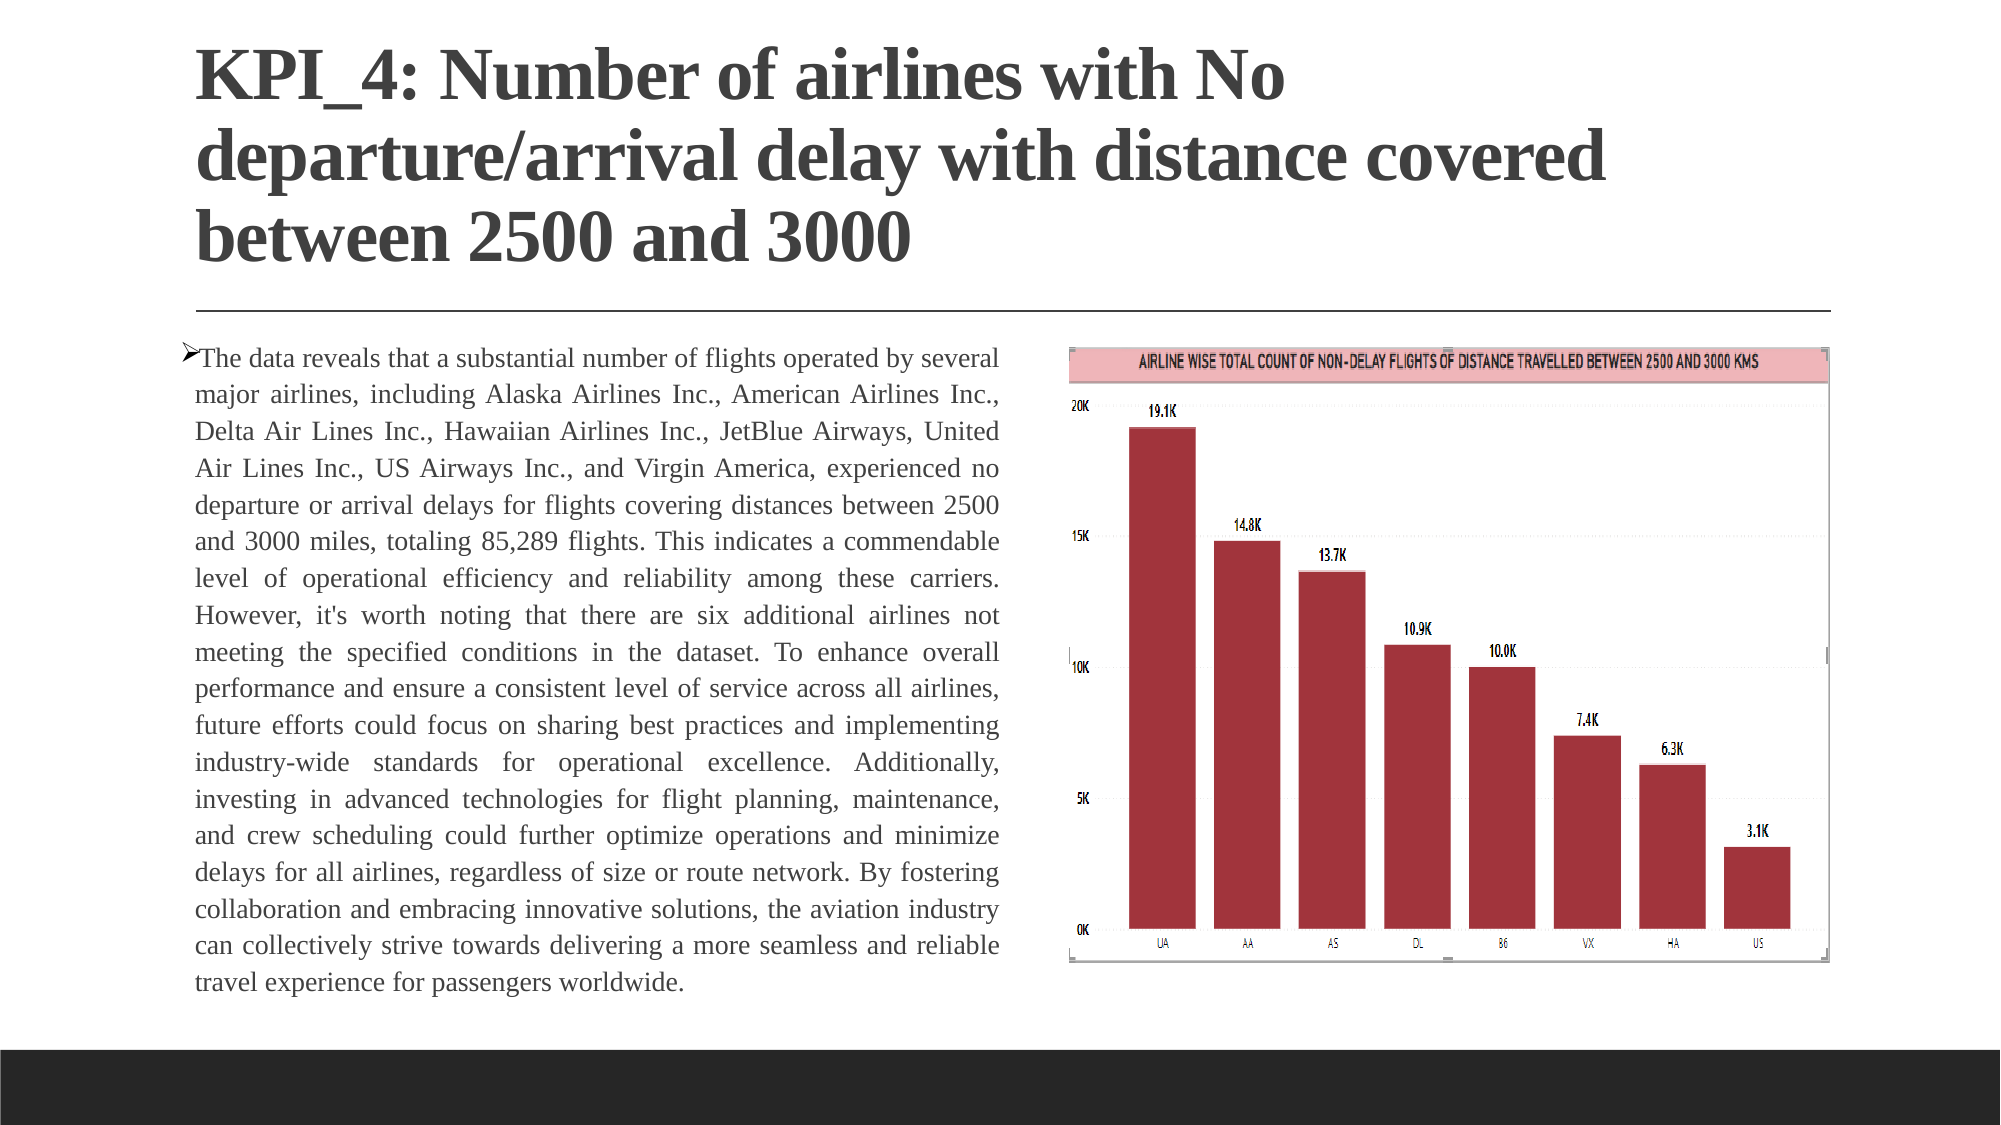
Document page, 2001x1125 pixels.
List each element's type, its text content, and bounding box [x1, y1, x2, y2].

title KPI_4: Number of airlines with No departure/arrival delay with distance covered between 2500 and 3000 [180, 47, 1830, 285]
list The data reveals that a substantial number of flights operated by several major airlines, including Alaska Airlines Inc., American Airlines Inc., Delta Air Lines Inc., Hawaiian Airlines Inc., JetBlue Airways, United Air Lines Inc., US Airways Inc., and Virgin America, experienced no departure or arrival delays for flights covering distances between 2500 and 3000 miles, totaling 85,289 flights. This indicates a commendable level of operational efficiency and reliability among these carriers. However, it's worth noting that there are six additional airlines not meeting the specified conditions in the dataset. To enhance overall performance and ensure a consistent level of service across all airlines, future efforts could focus on sharing best practices and implementing industry-wide standards for operational excellence. Additionally, investing in advanced technologies for flight planning, maintenance, and crew scheduling could further optimize operations and minimize delays for all airlines, regardless of size or route network. By fostering collaboration and embracing innovative solutions, the aviation industry can collectively strive towards delivering a more seamless and reliable travel experience for passengers worldwide. [180, 328, 1000, 1033]
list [1068, 347, 1831, 964]
